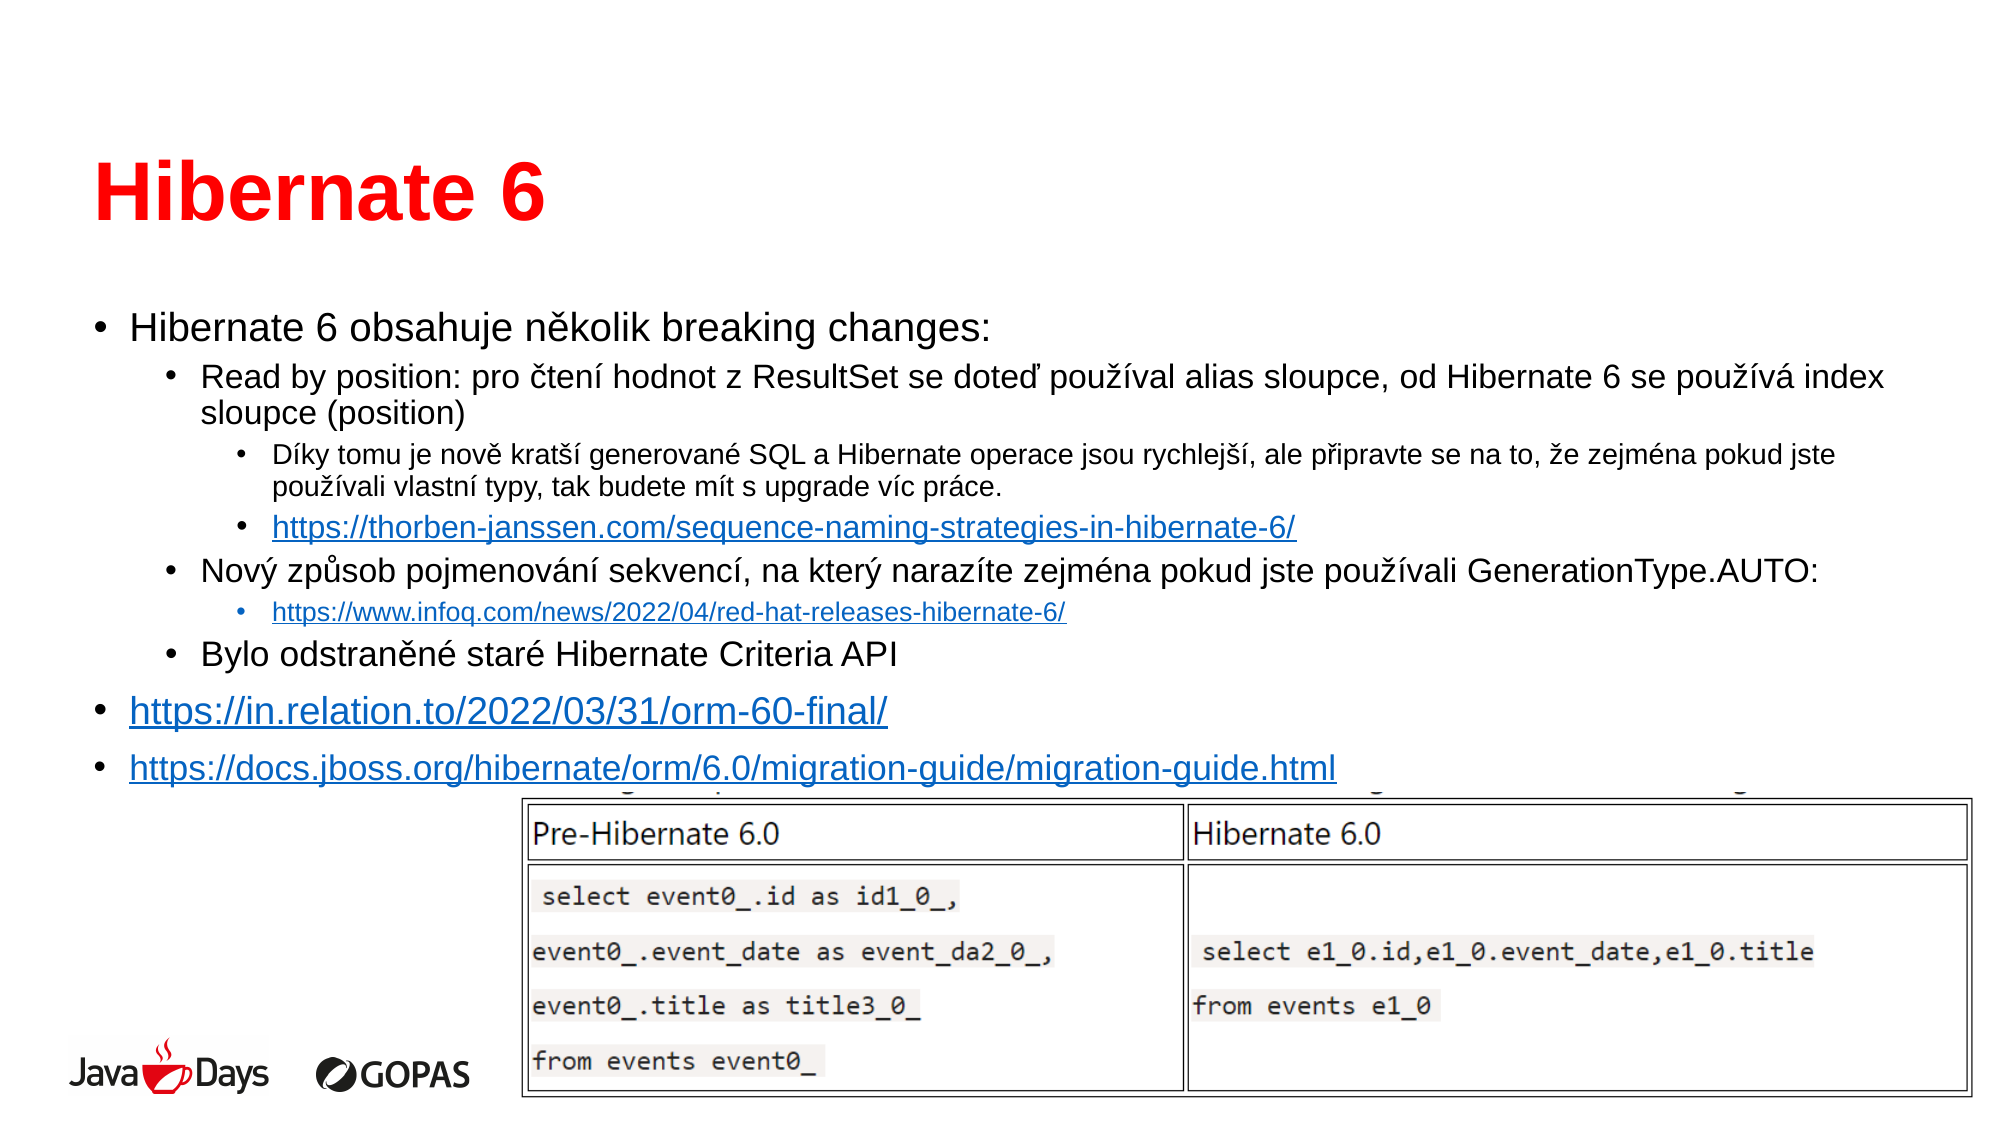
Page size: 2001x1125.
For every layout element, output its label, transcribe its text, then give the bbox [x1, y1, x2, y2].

picture [316, 1057, 472, 1092]
list Hibernate 6 obsahuje několik breaking changes: Read by position: pro čtení hodnot z ResultSet se doteď používal alias sloupce, od Hibernate 6 se používá index sloupce (position) Díky tomu je nově kratší generované SQL a Hibernate operace jsou rychlejší, ale připravte se na to, že zejména pokud jste používali vlastní typy, tak budete mít s upgrade víc práce. https://thorben-janssen.com/sequence-naming-strategies-in-hibernate-6/ Nový způsob pojmenování sekvencí, na který narazíte zejména pokud jste používali GenerationType.AUTO: https://www.infoq.com/news/2022/04/red-hat-releases-hibernate-6/ Bylo odstraněné staré Hibernate Criteria API https://in.relation.to/2022/03/31/orm-60-final/ https://docs.jboss.org/hibernate/orm/6.0/migration-guide/migration-guide.html [78, 299, 1939, 801]
title Hibernate 6 [78, 92, 1939, 295]
picture [68, 1035, 269, 1096]
picture [517, 792, 1981, 1108]
